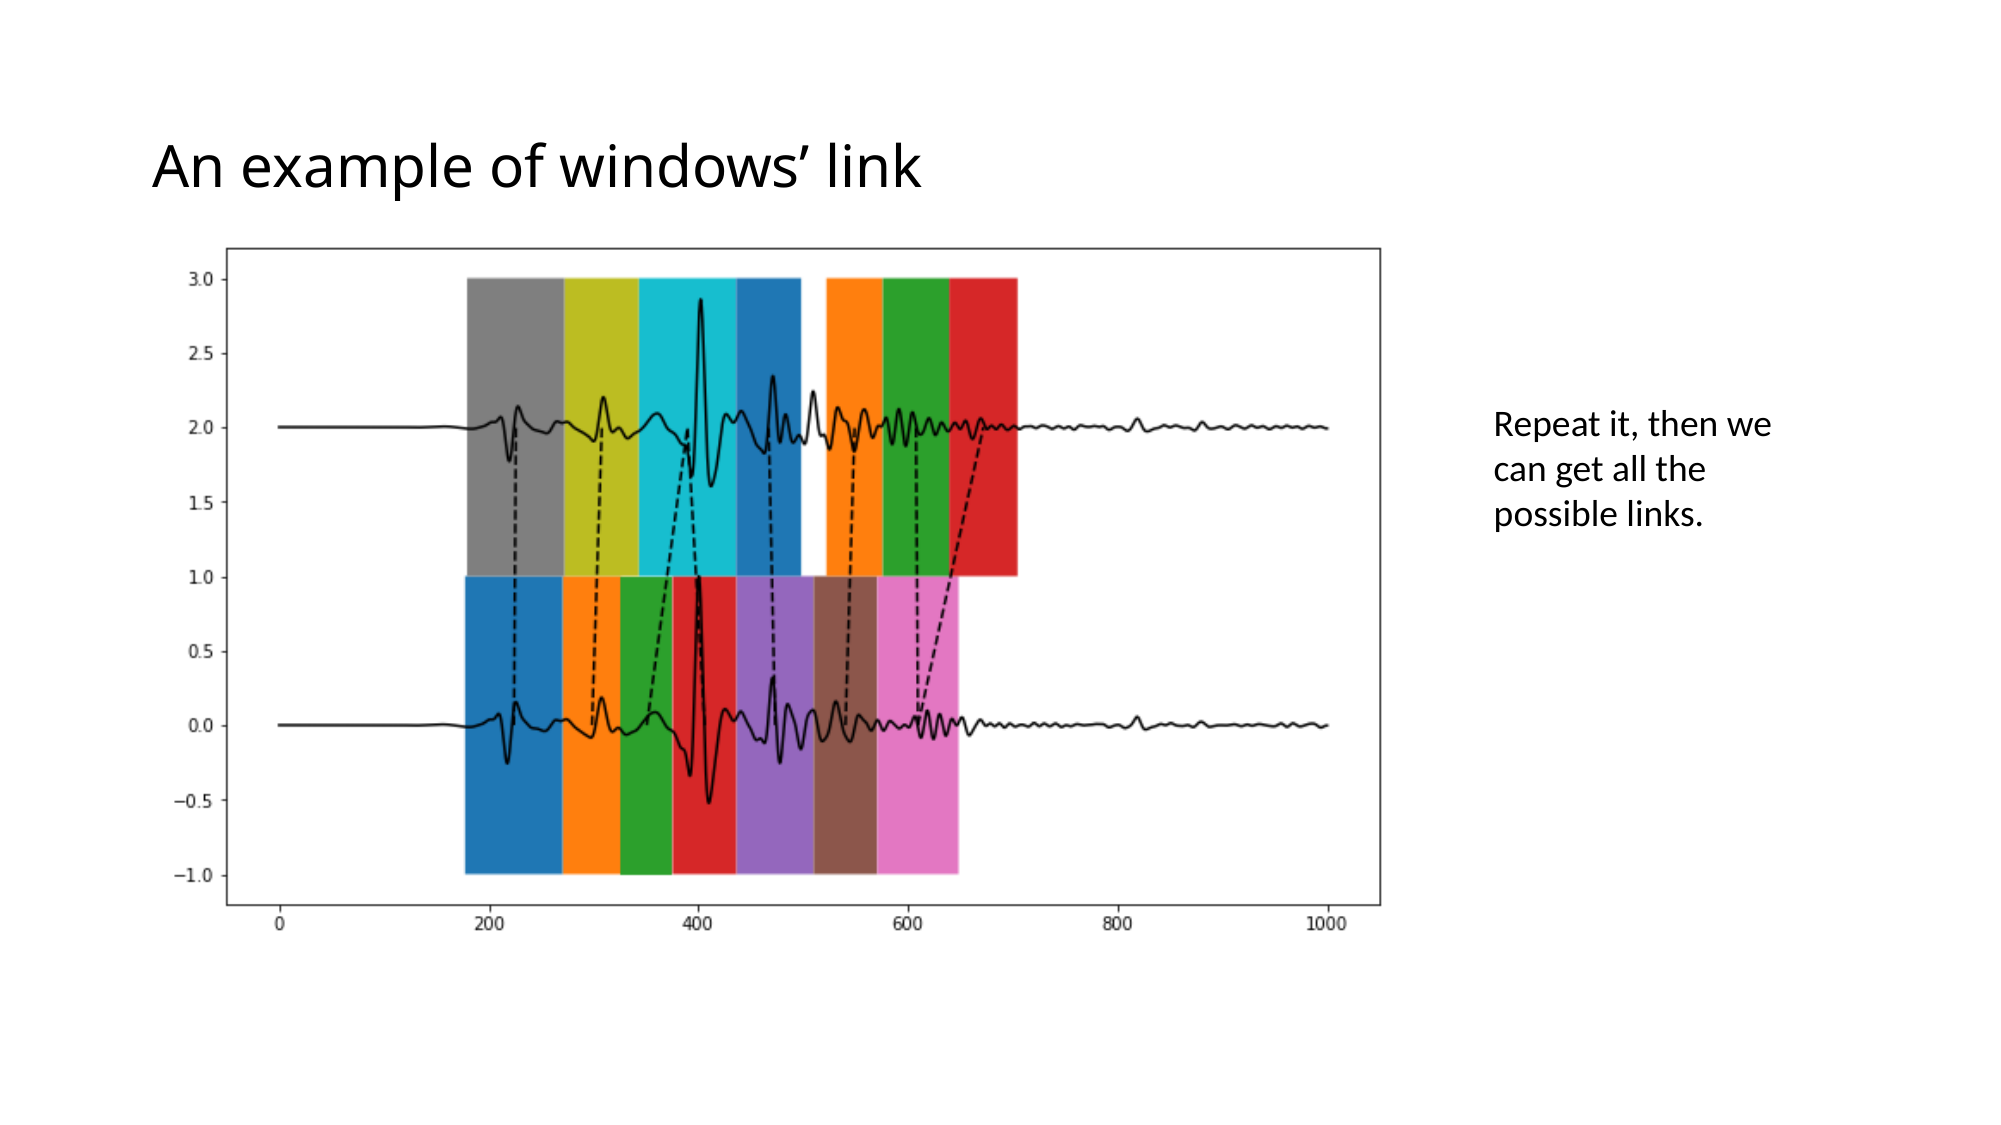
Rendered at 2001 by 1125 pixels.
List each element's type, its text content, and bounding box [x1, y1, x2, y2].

title An example of windows’ link [137, 59, 1863, 278]
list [161, 231, 1397, 946]
text_box Repeat it, then we can get all the possible links. [1478, 391, 1835, 542]
